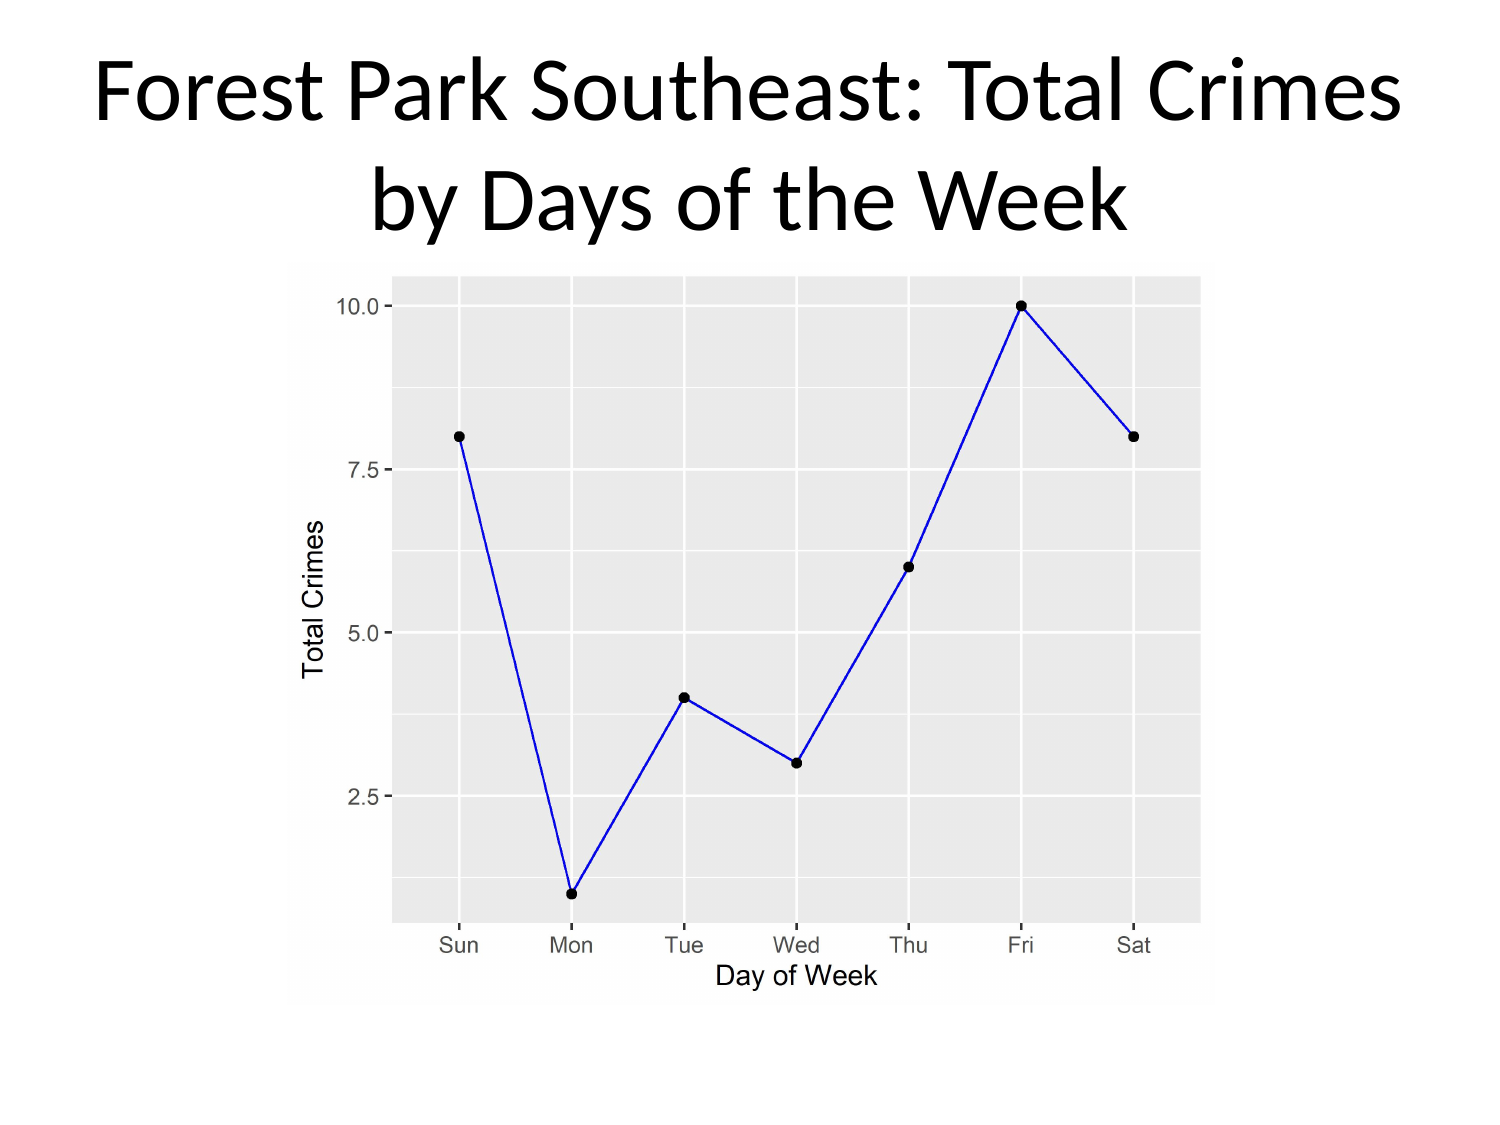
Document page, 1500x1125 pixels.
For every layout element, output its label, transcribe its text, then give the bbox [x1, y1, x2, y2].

picture [287, 262, 1215, 1005]
title Forest Park Southeast: Total Crimes by Days of the Week [75, 45, 1425, 233]
